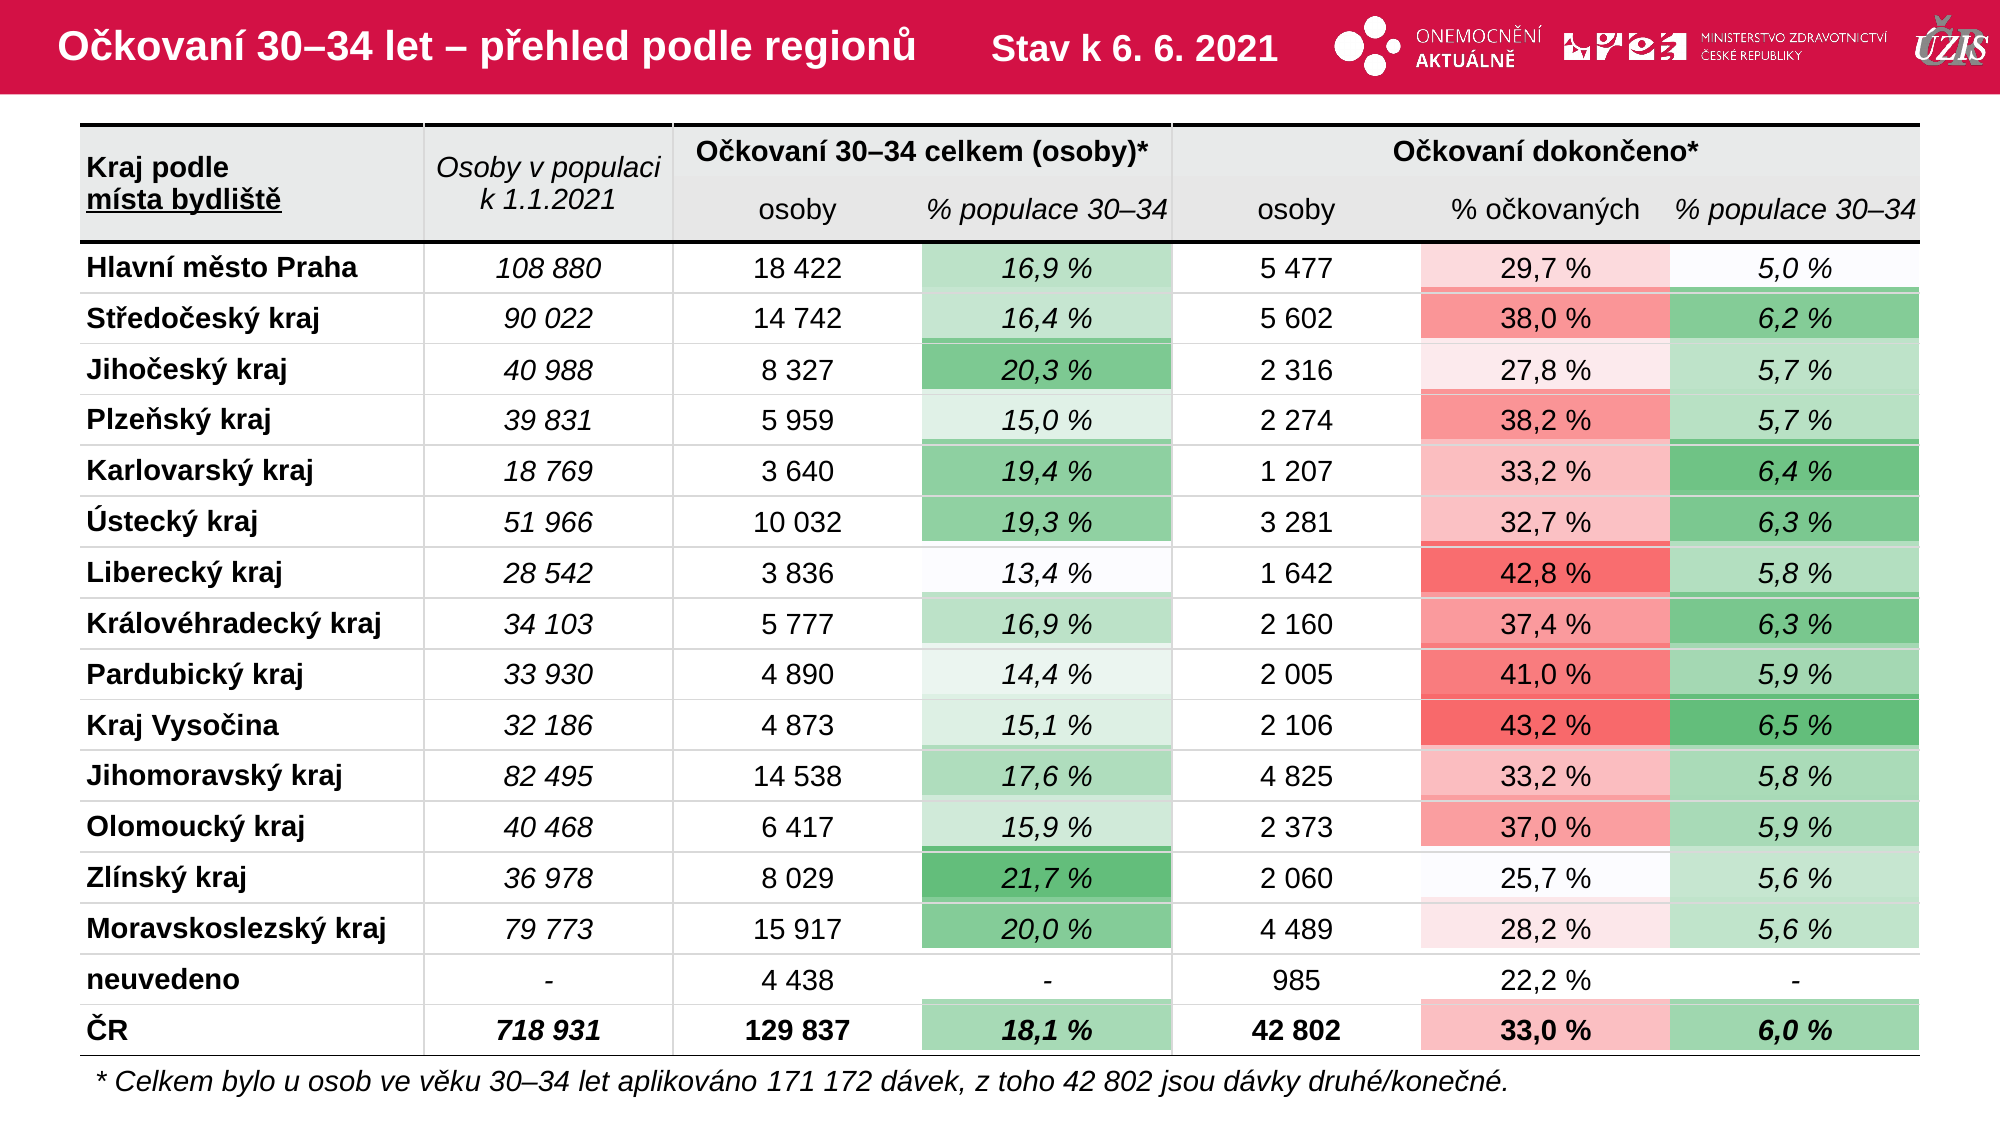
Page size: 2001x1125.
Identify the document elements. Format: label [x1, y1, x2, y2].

table_cell [80, 599, 423, 648]
table_cell [80, 344, 423, 394]
table_cell [1173, 955, 1920, 1004]
table_cell [80, 802, 423, 851]
text_box [976, 16, 1421, 77]
table_cell [1173, 853, 1920, 902]
table_cell [425, 244, 672, 292]
table_cell [425, 802, 672, 851]
title [42, 0, 1262, 95]
table_cell [425, 599, 672, 648]
table_header [425, 127, 672, 240]
table_cell [674, 751, 1171, 800]
table_cell [674, 599, 1171, 648]
table_cell [80, 446, 423, 495]
table_cell [674, 650, 1171, 699]
table_cell [80, 1005, 423, 1055]
table_cell [674, 244, 1171, 292]
table_cell [674, 955, 1171, 1004]
table_cell [1173, 497, 1920, 546]
table_cell [80, 955, 423, 1004]
table_cell [80, 395, 423, 444]
table_cell [674, 497, 1171, 546]
table_cell [1173, 751, 1920, 800]
table_cell [80, 294, 423, 343]
table_cell [1173, 176, 1920, 240]
table_cell [80, 904, 423, 953]
table_cell [80, 497, 423, 546]
table_cell [674, 700, 1171, 749]
table_cell [425, 344, 672, 394]
table_cell [1173, 548, 1920, 597]
table_cell [80, 244, 423, 292]
picture [1563, 31, 1888, 60]
table_header [674, 127, 1171, 176]
table_cell [674, 904, 1171, 953]
table_cell [80, 751, 423, 800]
table_cell [674, 802, 1171, 851]
table_cell [425, 904, 672, 953]
table_cell [80, 700, 423, 749]
table_cell [1173, 599, 1920, 648]
table_cell [674, 1005, 1171, 1055]
table_cell [425, 853, 672, 902]
table_cell [425, 395, 672, 444]
table_cell [425, 294, 672, 343]
table_cell [1173, 395, 1920, 444]
table_header [80, 127, 423, 240]
table_cell [674, 344, 1171, 394]
table_cell [80, 853, 423, 902]
table_cell [1173, 344, 1920, 394]
table_cell [1173, 294, 1920, 343]
picture [1915, 15, 1989, 66]
table_cell [1173, 904, 1920, 953]
table_cell [425, 446, 672, 495]
table_cell [425, 955, 672, 1004]
table_cell [1173, 802, 1920, 851]
table_header [1173, 127, 1920, 176]
table_cell [674, 548, 1171, 597]
table_cell [425, 751, 672, 800]
picture [1421, 16, 1542, 76]
table_cell [674, 446, 1171, 495]
text_box [80, 1055, 1871, 1105]
table_cell [1173, 700, 1920, 749]
table_cell [425, 700, 672, 749]
table_cell [425, 650, 672, 699]
table_cell [674, 176, 1171, 240]
table_cell [80, 548, 423, 597]
table_cell [425, 497, 672, 546]
table_cell [674, 395, 1171, 444]
table_cell [1173, 446, 1920, 495]
table_cell [674, 853, 1171, 902]
table_cell [425, 1005, 672, 1055]
table_cell [1173, 650, 1920, 699]
table_cell [674, 294, 1171, 343]
table_cell [1173, 1005, 1920, 1055]
table_cell [425, 548, 672, 597]
table_cell [80, 650, 423, 699]
table_cell [1173, 244, 1920, 292]
